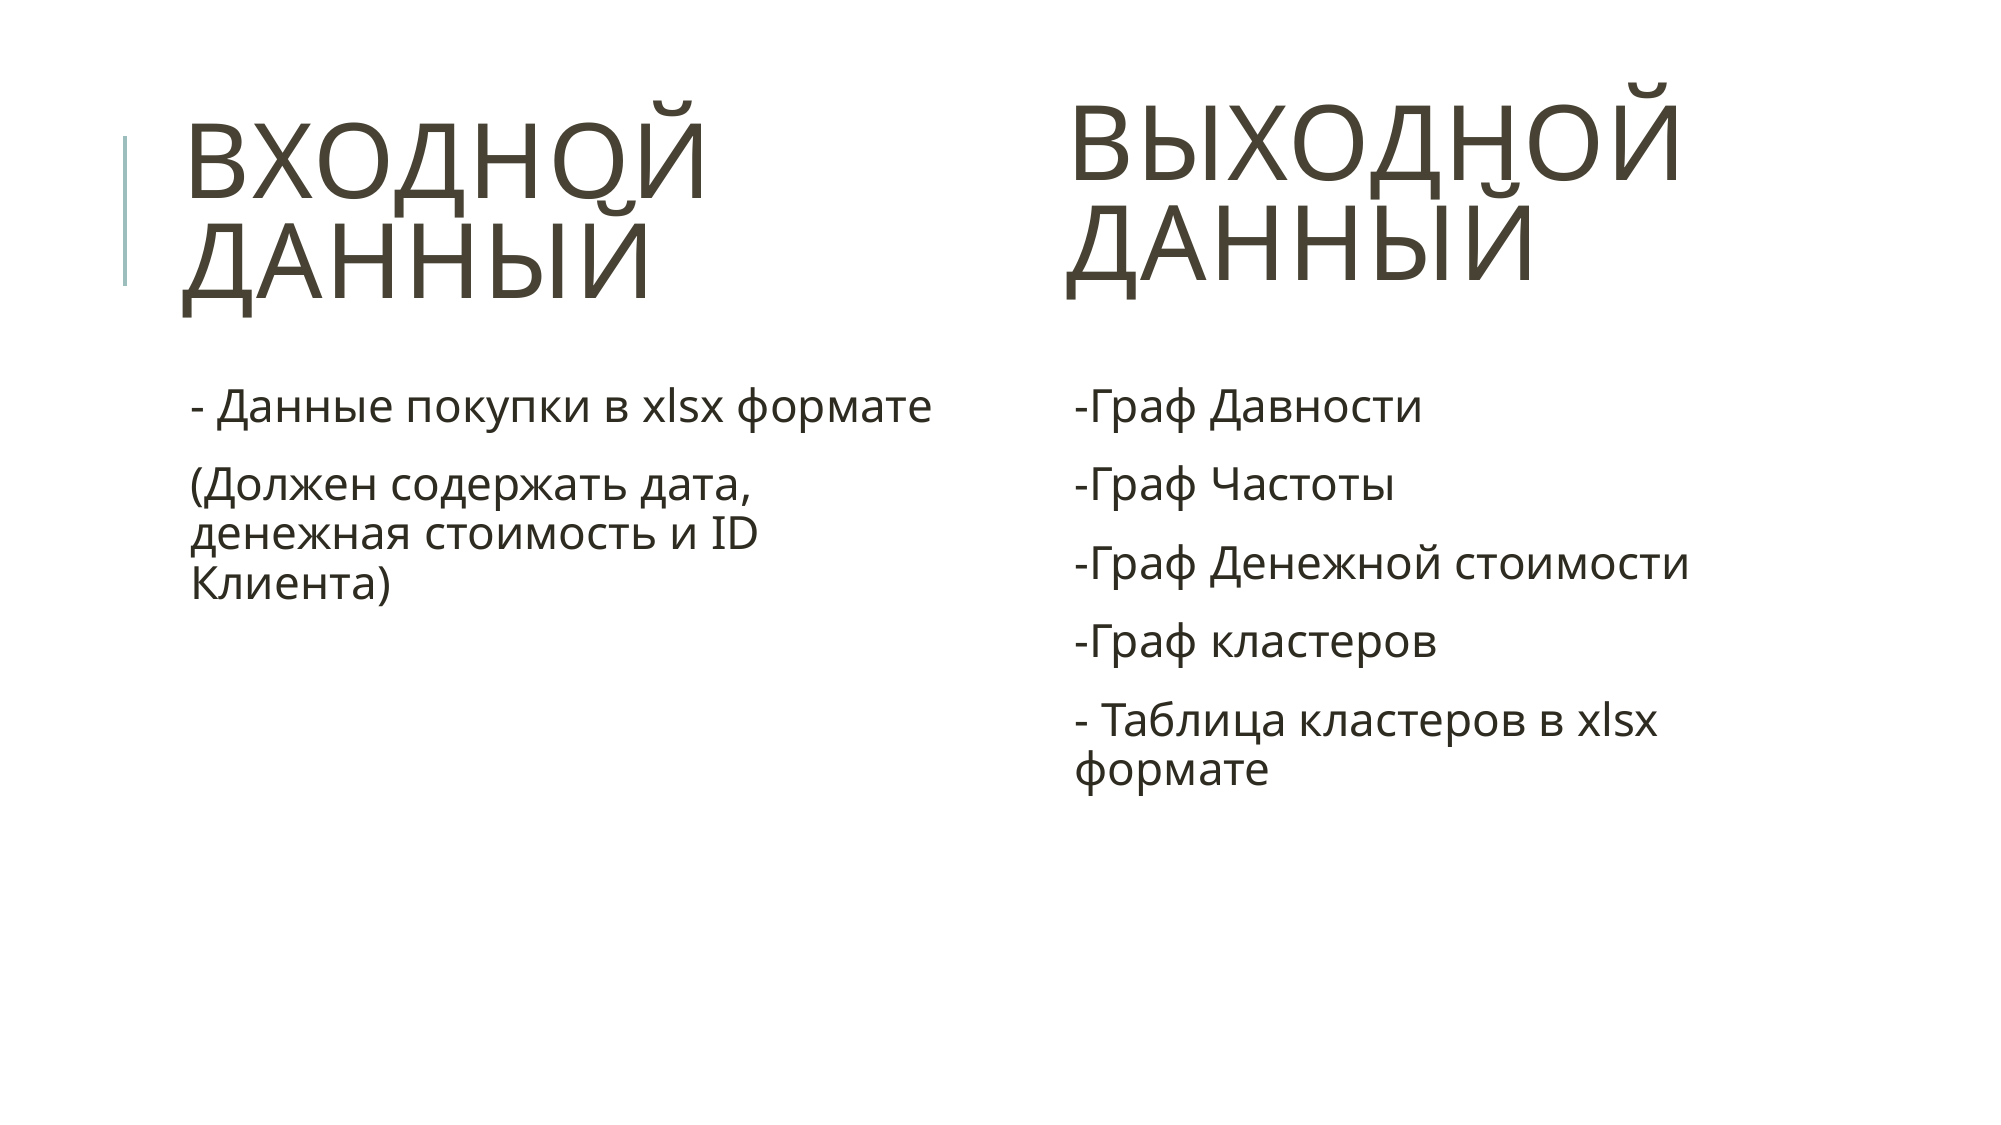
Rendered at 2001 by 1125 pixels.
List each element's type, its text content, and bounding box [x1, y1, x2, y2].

list -Граф Давности -Граф Частоты -Граф Денежной стоимости -Граф кластеров - Таблица кластеров в xlsx формате [1052, 375, 1832, 1035]
list - Данные покупки в xlsx формате (Должен содержать дата, денежная стоимость и ID Клиента) [168, 375, 948, 1035]
title Входной данный [168, 96, 948, 342]
text_box Выходной данный [1051, 77, 1832, 324]
